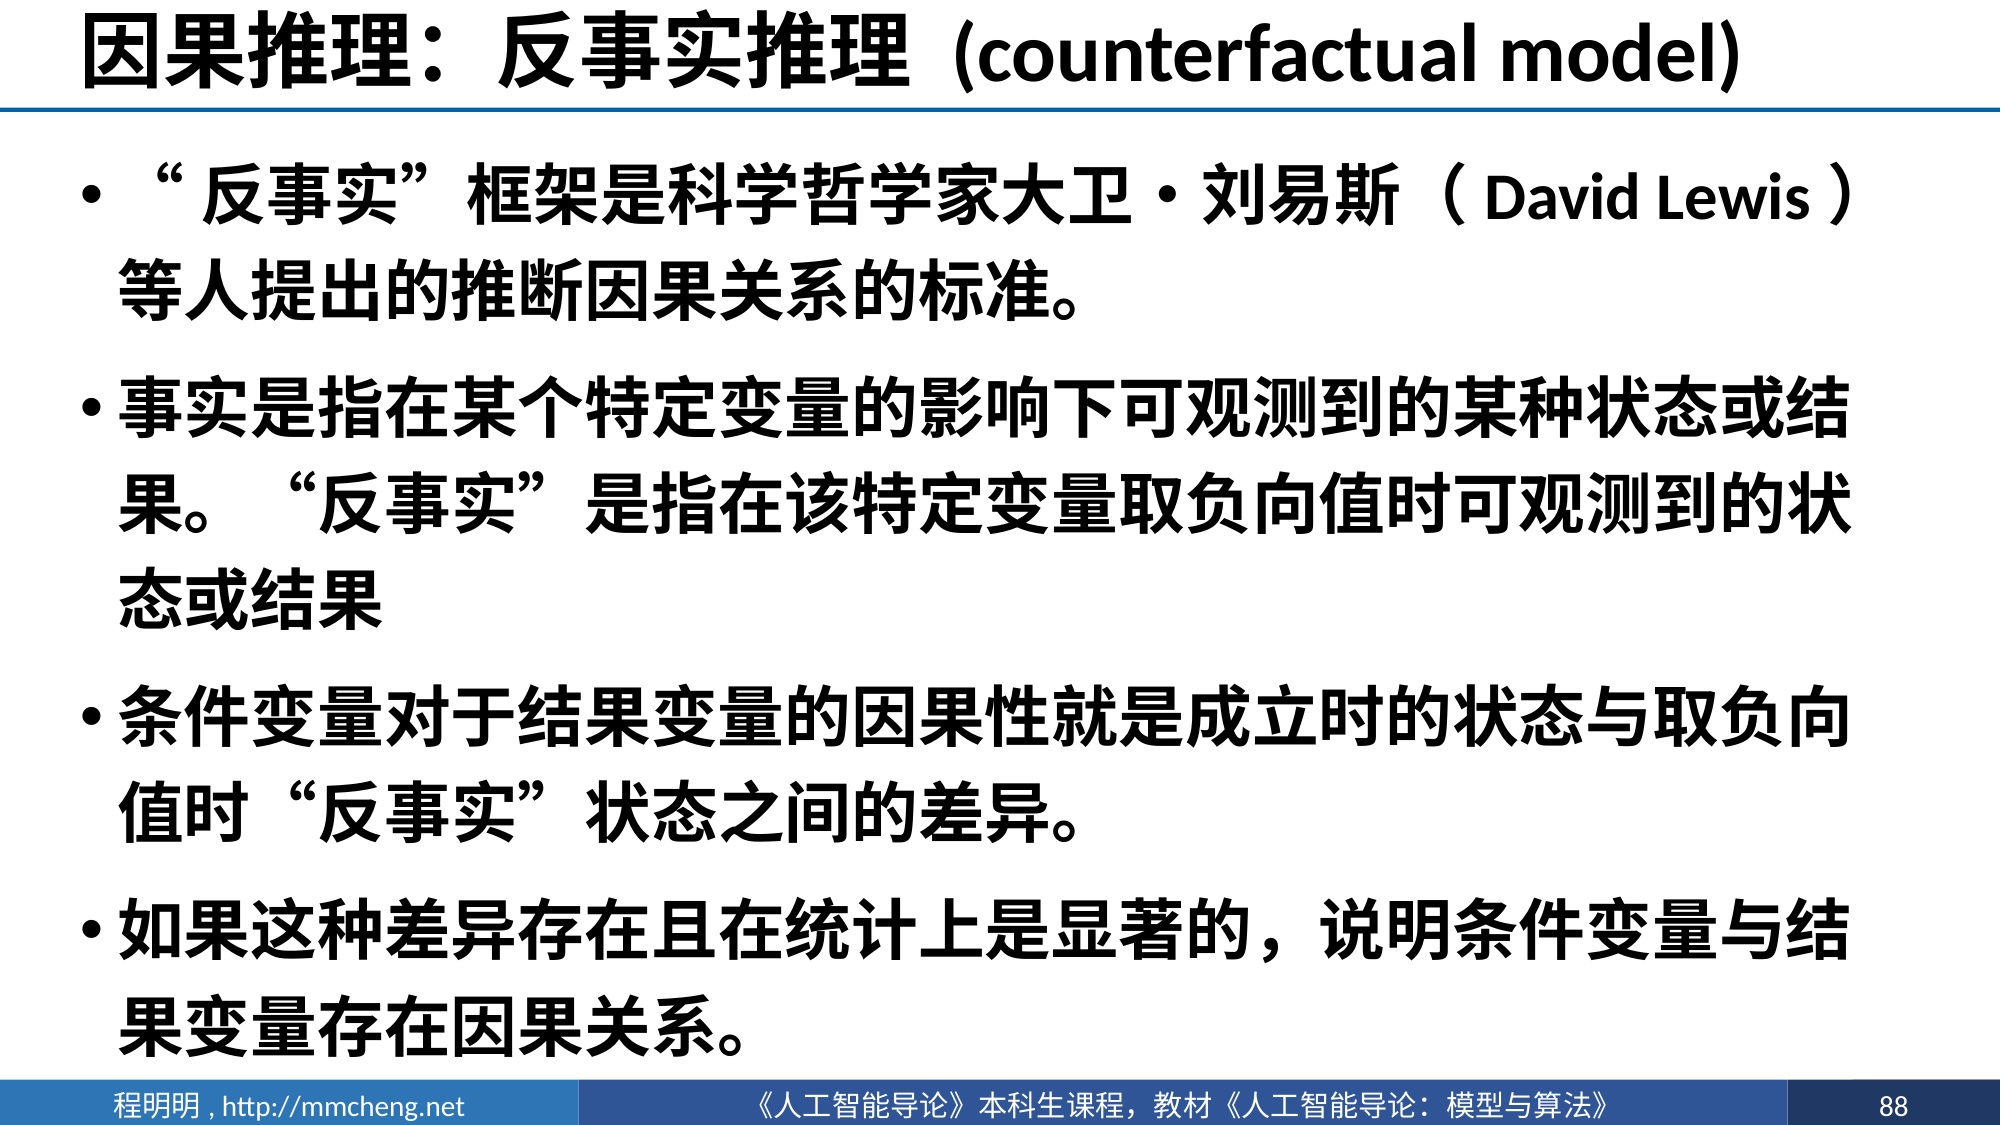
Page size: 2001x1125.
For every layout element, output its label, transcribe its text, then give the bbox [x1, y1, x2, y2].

title 因果推理：反事实推理 (counterfactual model) [64, 0, 2000, 110]
